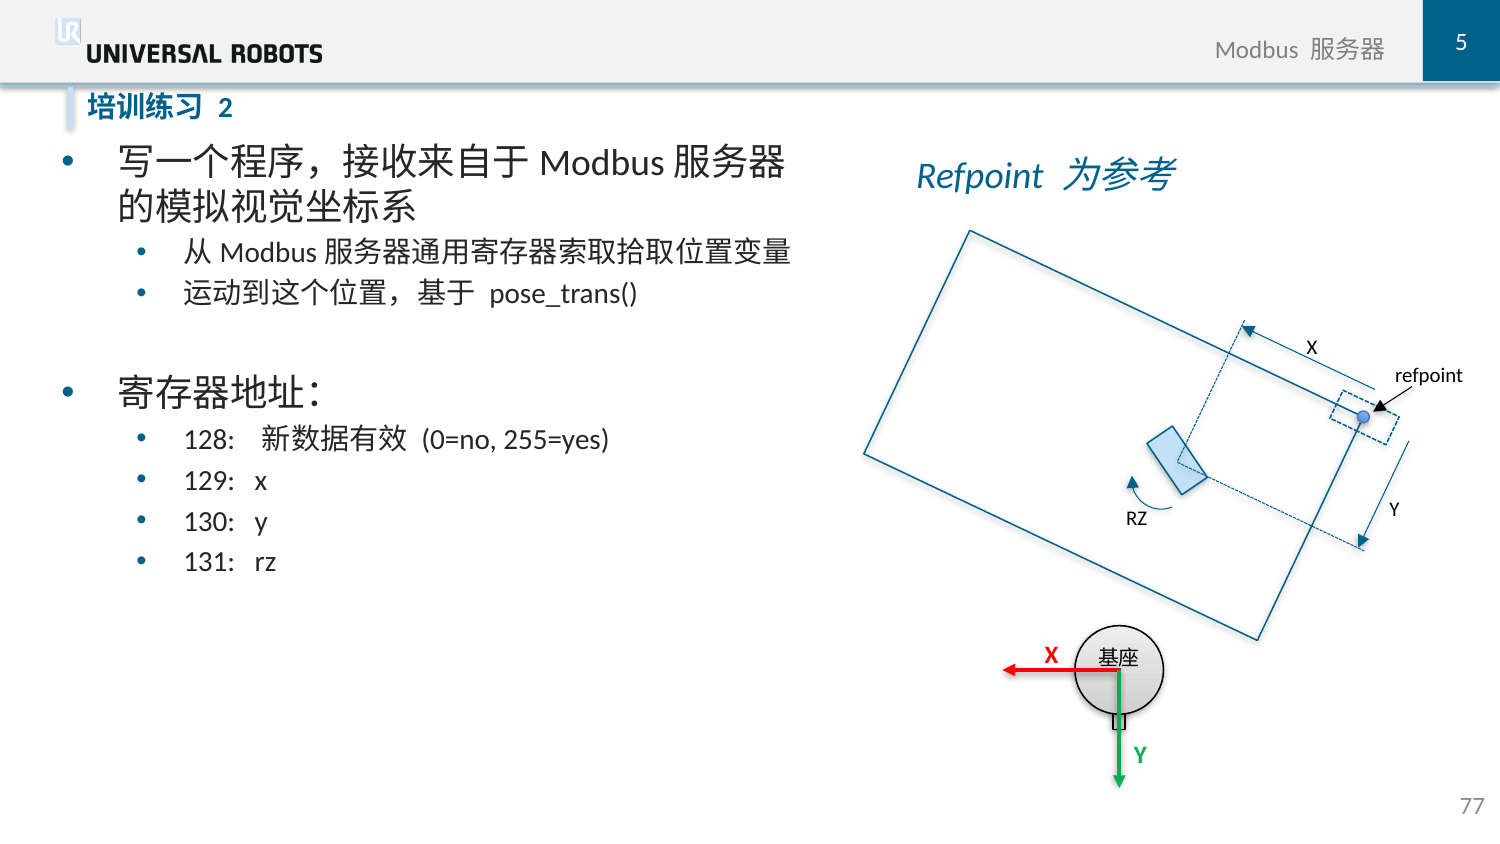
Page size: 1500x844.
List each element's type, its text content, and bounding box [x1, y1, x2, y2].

text_box 写一个程序，接收来自于Modbus服务器的模拟视觉坐标系 从Modbus服务器通用寄存器索取拾取位置变量 运动到这个位置，基于 pose_trans() 寄存器地址： 128: 新数据有效 (0=no, 255=yes) 129: x 130: y 131: rz [46, 82, 839, 844]
list 5 [1422, 0, 1500, 82]
list 培训练习 2 [87, 87, 749, 130]
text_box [895, 311, 1490, 789]
picture [55, 18, 322, 63]
text_box Refpoint 为参考 [901, 143, 1336, 204]
slide_number 77 [1350, 782, 1500, 827]
list Modbus 服务器 [750, 0, 1386, 65]
